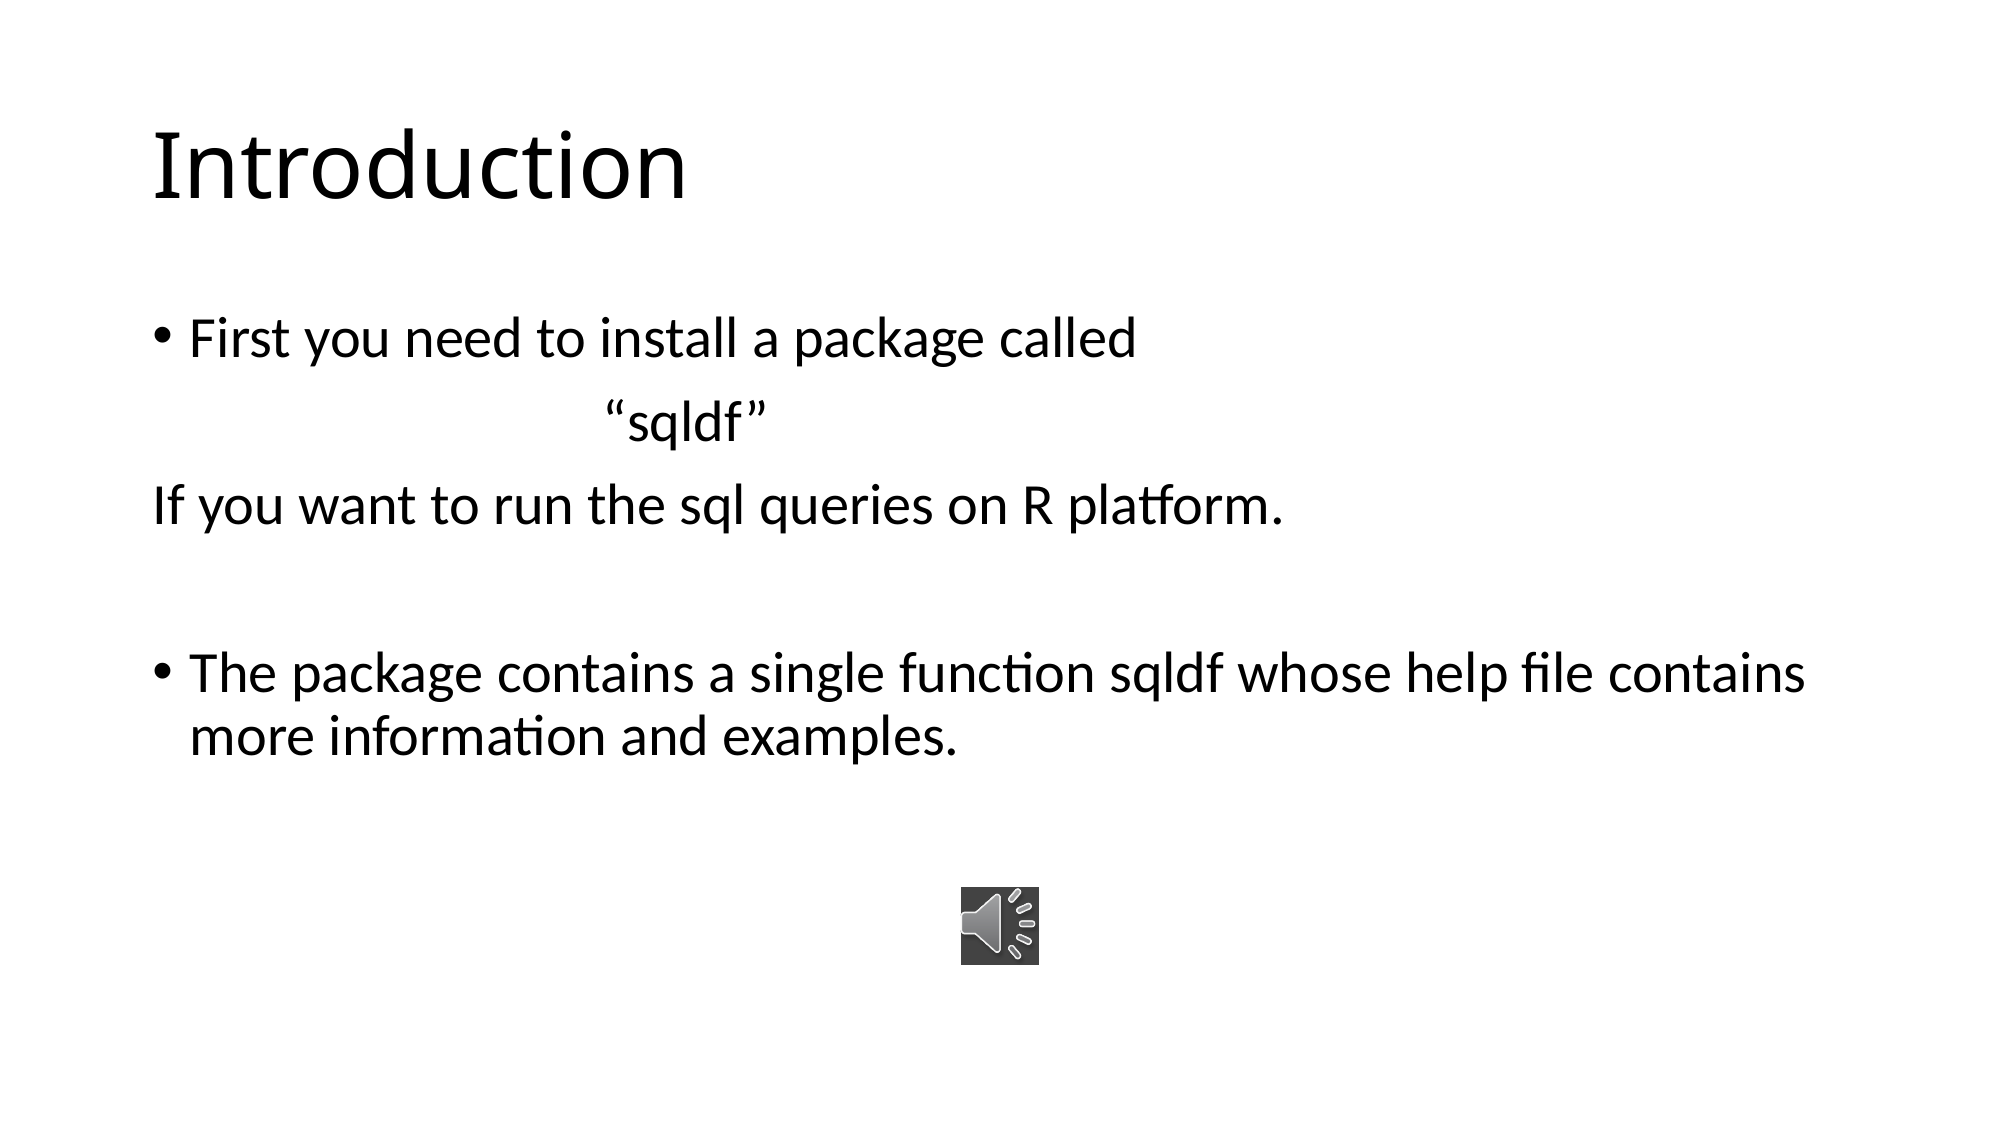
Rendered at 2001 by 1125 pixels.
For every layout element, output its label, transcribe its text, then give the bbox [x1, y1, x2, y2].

picture [959, 885, 1040, 966]
title Introduction [137, 59, 1863, 278]
list First you need to install a package called “sqldf” If you want to run the sql queries on R platform. The package contains a single function sqldf whose help file contains more information and examples. [137, 299, 1863, 1014]
